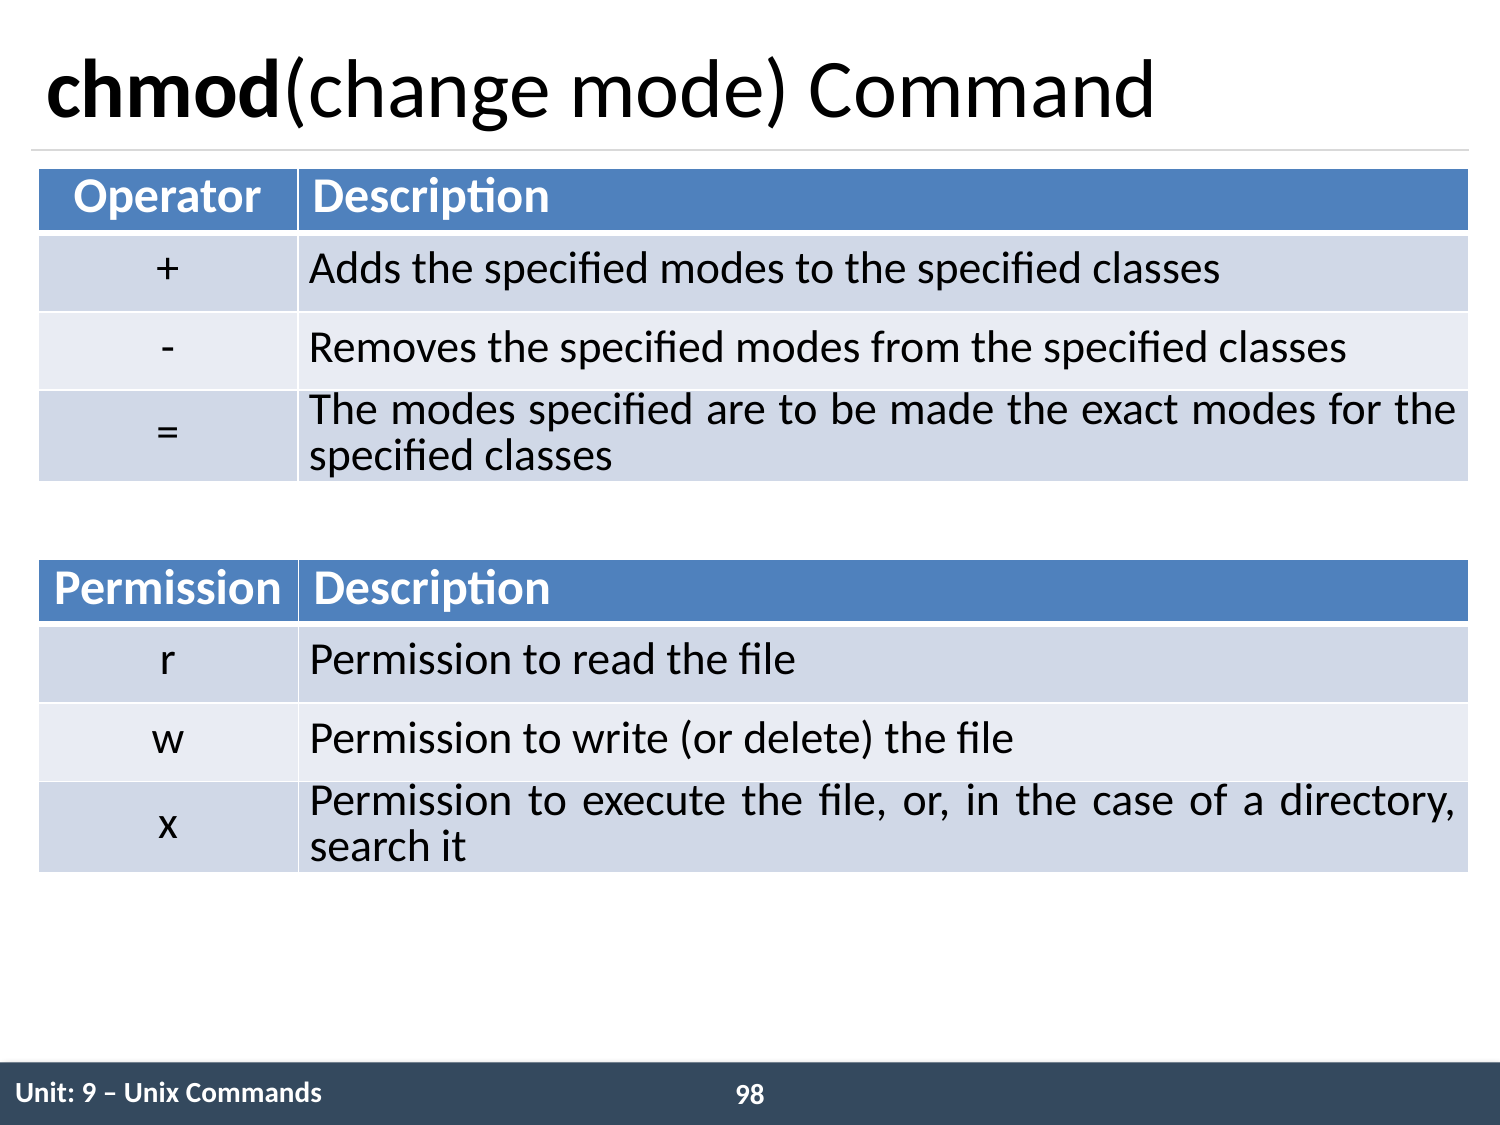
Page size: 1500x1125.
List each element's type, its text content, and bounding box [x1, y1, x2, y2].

table_header Operator [39, 169, 297, 230]
title chmod(change mode) Command [31, 17, 1469, 150]
table_cell = [39, 391, 297, 481]
table_cell Permission to read the file [299, 627, 1468, 702]
table_header Description [299, 169, 1468, 230]
table_cell w [39, 704, 298, 781]
table_cell Removes the specified modes from the specified classes [299, 313, 1468, 389]
table_cell Permission to execute the file, or, in the case of a directory, search it [299, 782, 1468, 872]
table_header Description [299, 560, 1468, 621]
table_cell Adds the specified modes to the specified classes [299, 236, 1468, 311]
table_cell - [39, 313, 297, 389]
table_cell x [39, 782, 298, 872]
table_cell + [39, 236, 297, 311]
table_cell The modes specified are to be made the exact modes for the specified classes [299, 391, 1468, 481]
table_cell r [39, 627, 298, 702]
table_header Permission [39, 560, 298, 621]
table_cell Permission to write (or delete) the file [299, 704, 1468, 781]
